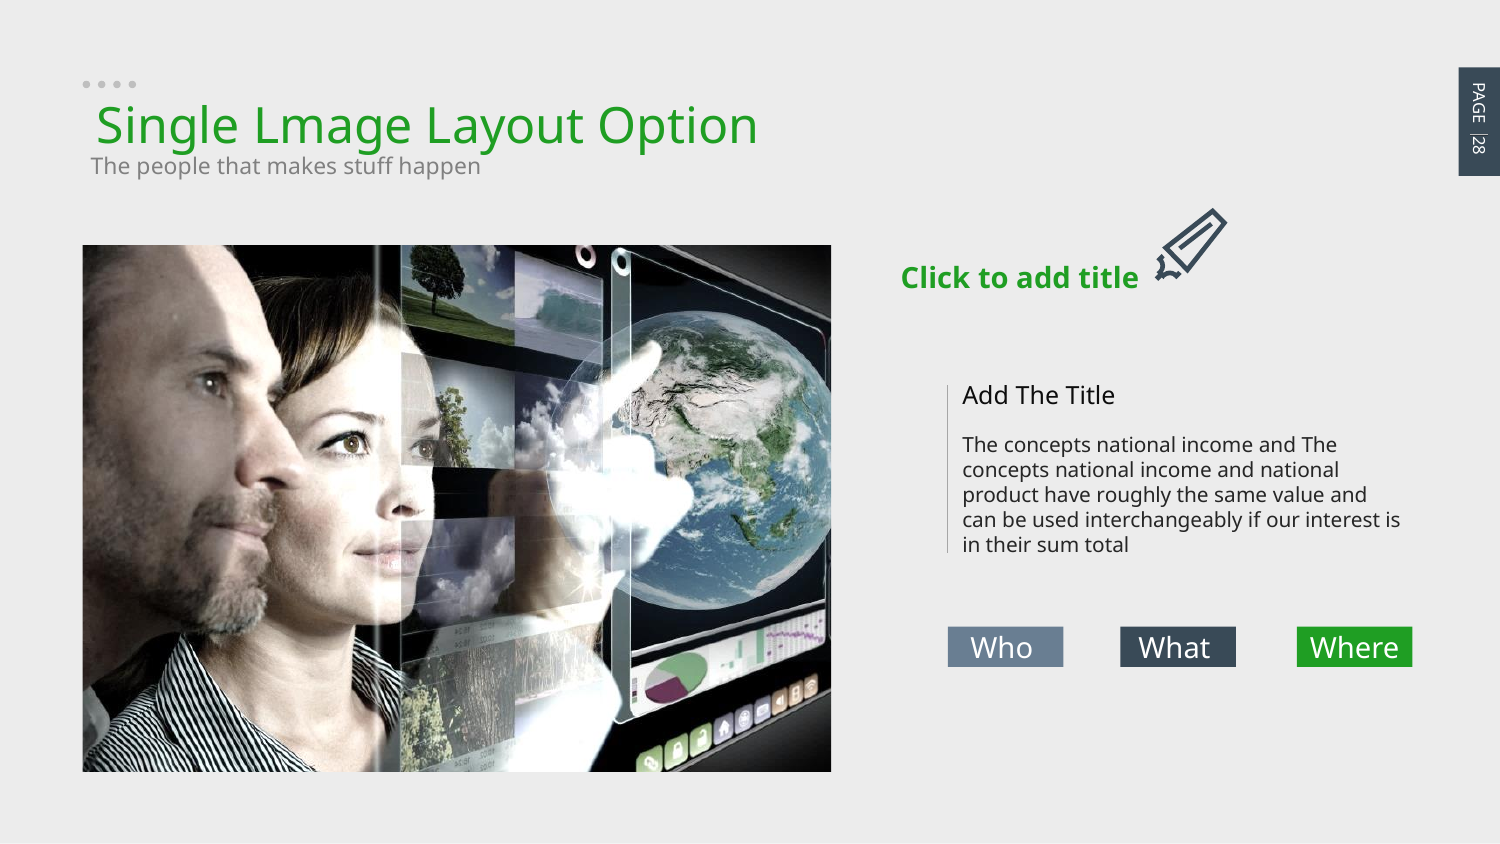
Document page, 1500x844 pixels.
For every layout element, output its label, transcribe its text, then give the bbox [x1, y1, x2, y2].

text_box The people that makes stuff happen [75, 143, 497, 187]
picture [82, 244, 832, 772]
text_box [885, 207, 1417, 673]
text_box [1458, 67, 1500, 177]
text_box Single Lmage Layout Option [82, 85, 776, 161]
